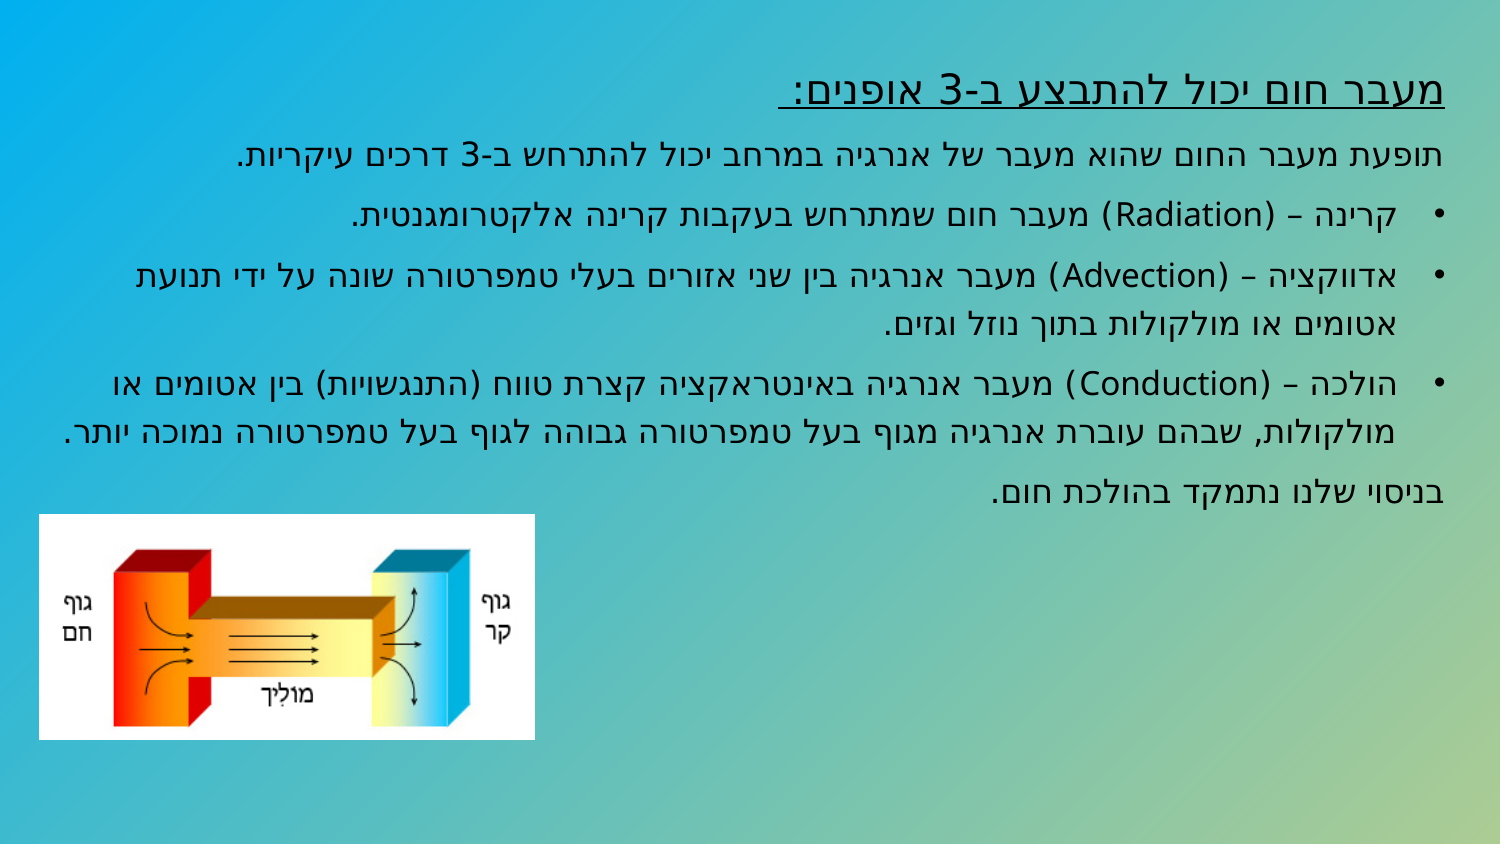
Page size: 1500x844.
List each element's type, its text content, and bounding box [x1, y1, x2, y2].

picture [39, 514, 535, 740]
text_box מעבר חום יכול להתבצע ב-3 אופנים: תופעת מעבר החום שהוא מעבר של אנרגיה במרחב יכול להתרחש ב-3 דרכים עיקריות. קרינה – (Radiation) מעבר חום שמתרחש בעקבות קרינה אלקטרומגנטית. אדווקציה – (Advection) מעבר אנרגיה בין שני אזורים בעלי טמפרטורה שונה על ידי תנועת אטומים או מולקולות בתוך נוזל וגזים. הולכה – (Conduction) מעבר אנרגיה באינטראקציה קצרת טווח (התנגשויות) בין אטומים או מולקולות, שבהם עוברת אנרגיה מגוף בעל טמפרטורה גבוהה לגוף בעל טמפרטורה נמוכה יותר. בניסוי שלנו נתמקד בהולכת חום. [39, 45, 1461, 518]
